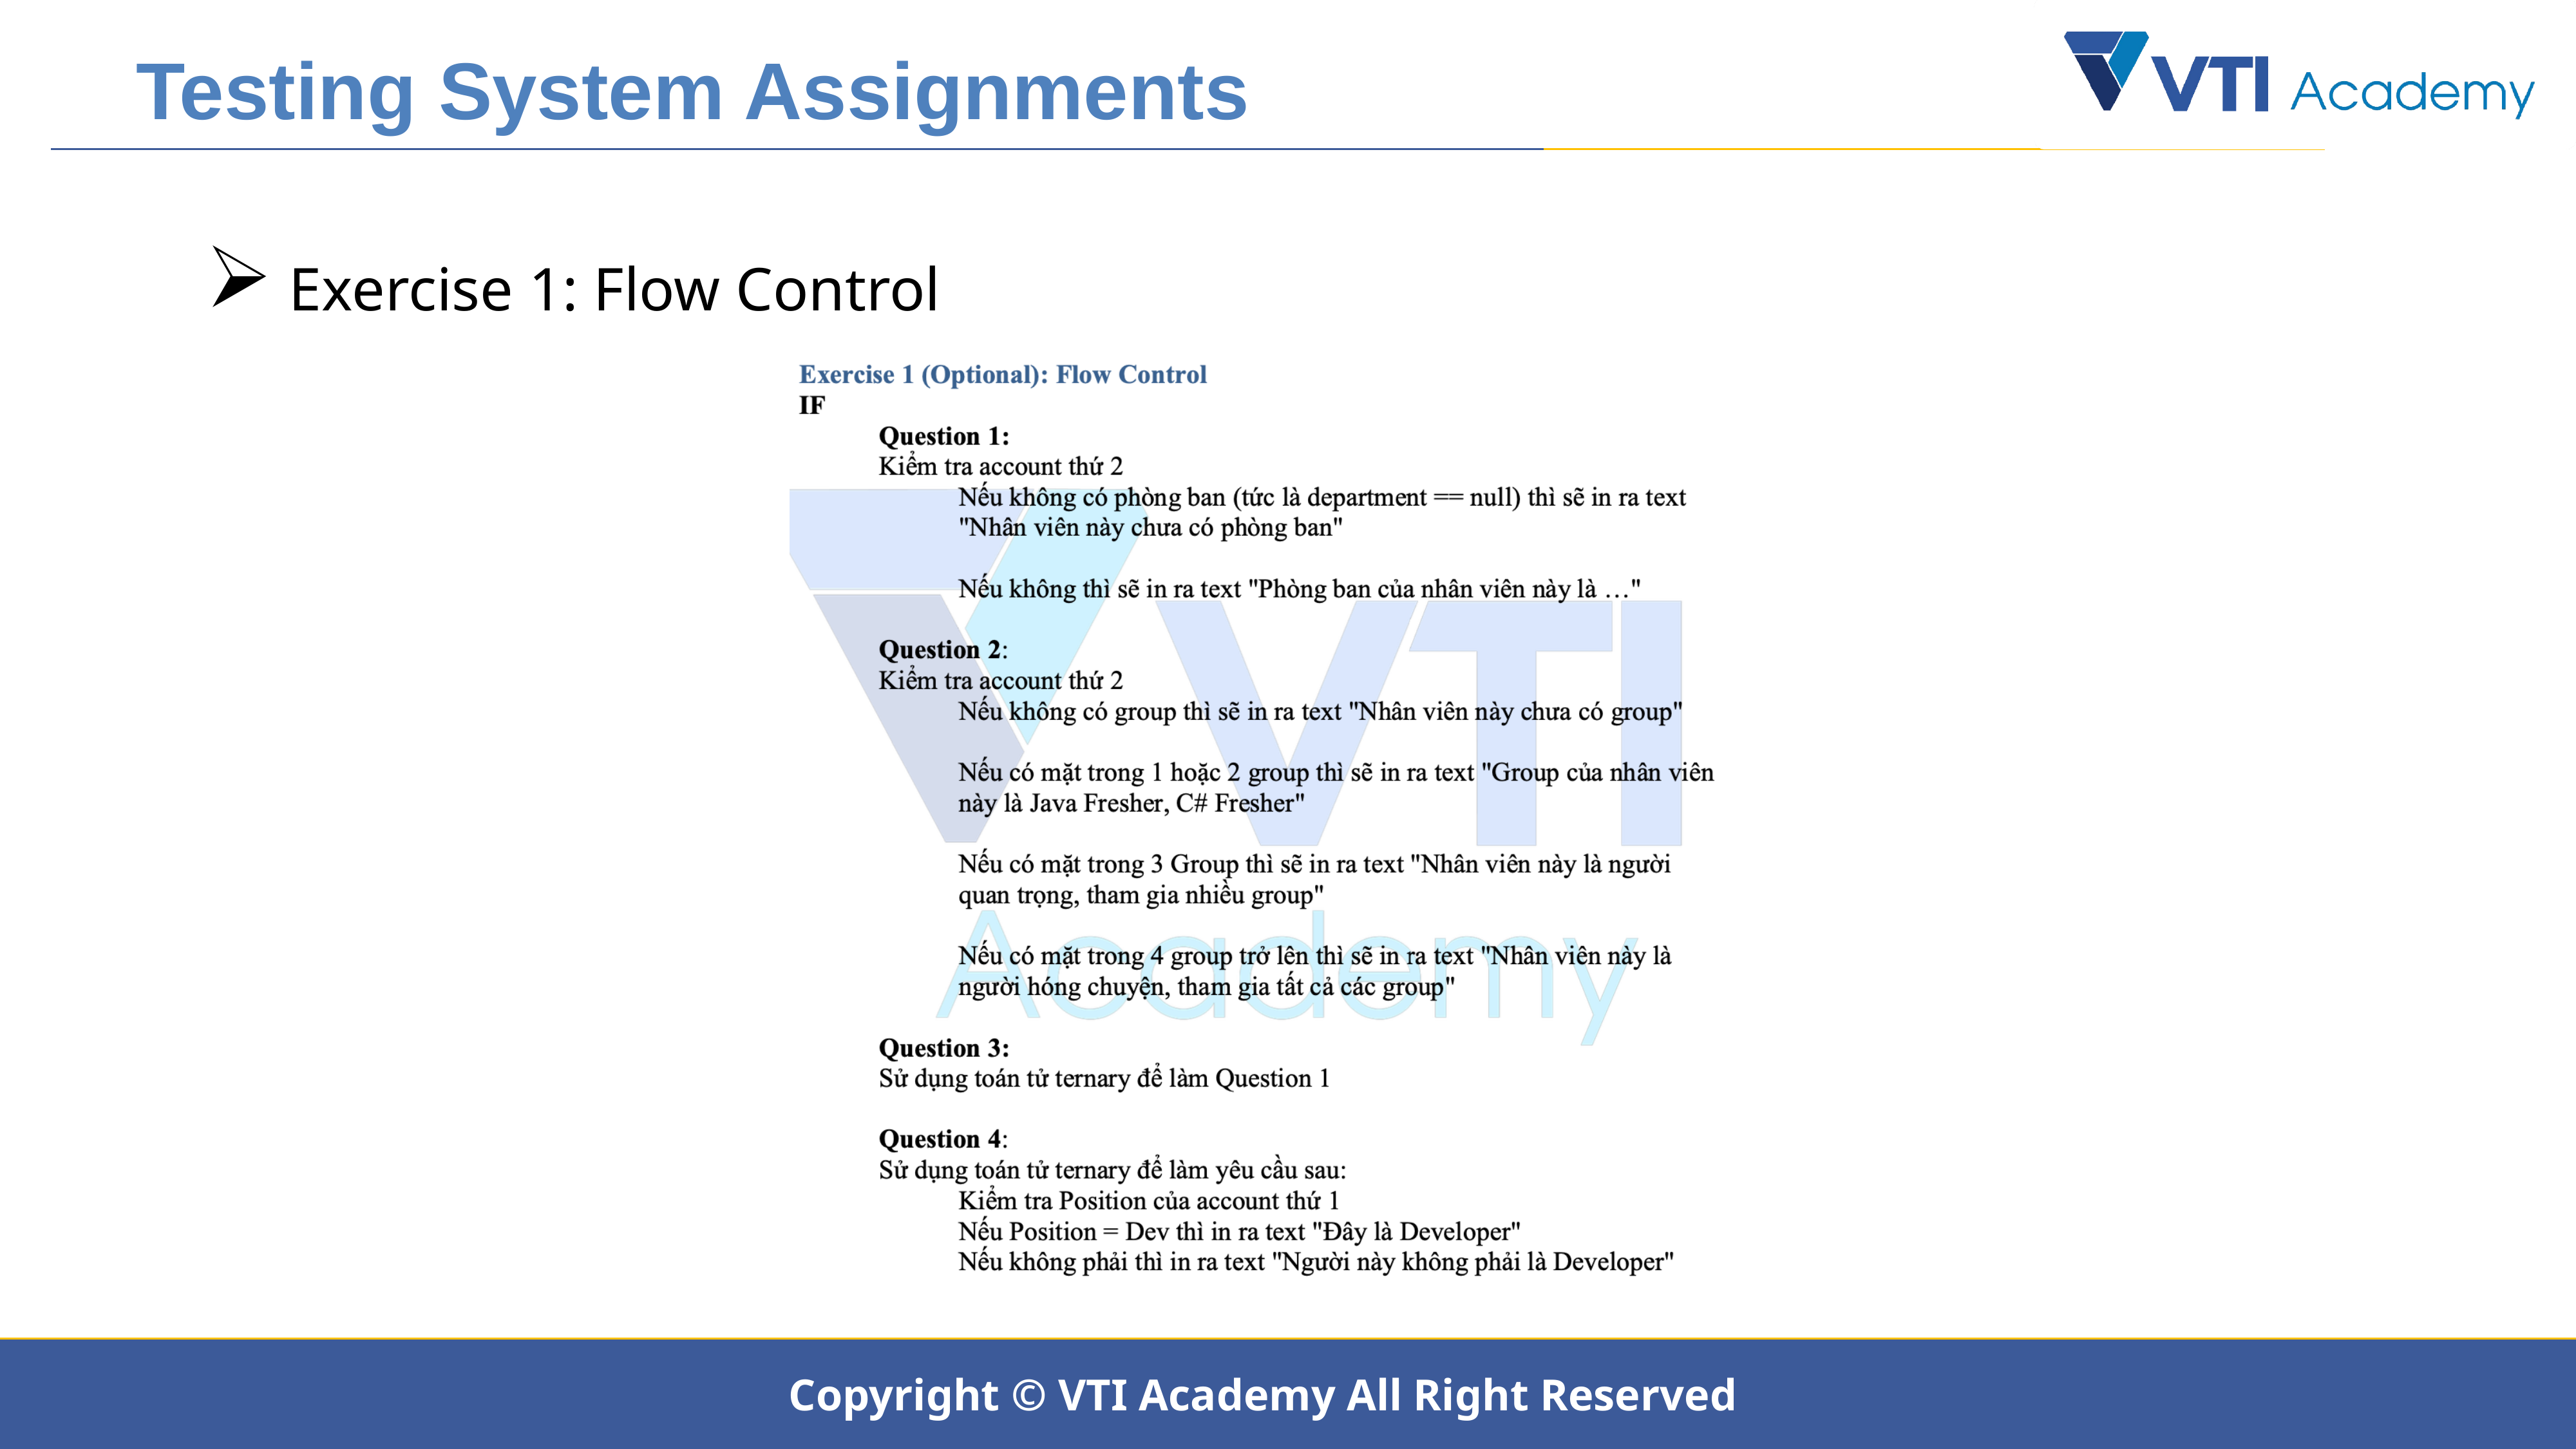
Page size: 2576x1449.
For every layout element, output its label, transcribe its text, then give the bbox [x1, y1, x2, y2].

text_box Exercise 1: Flow Control [196, 247, 1264, 356]
picture [2034, 0, 2576, 149]
text_box Testing System Assignments [126, 60, 1506, 114]
picture [790, 355, 1739, 1294]
